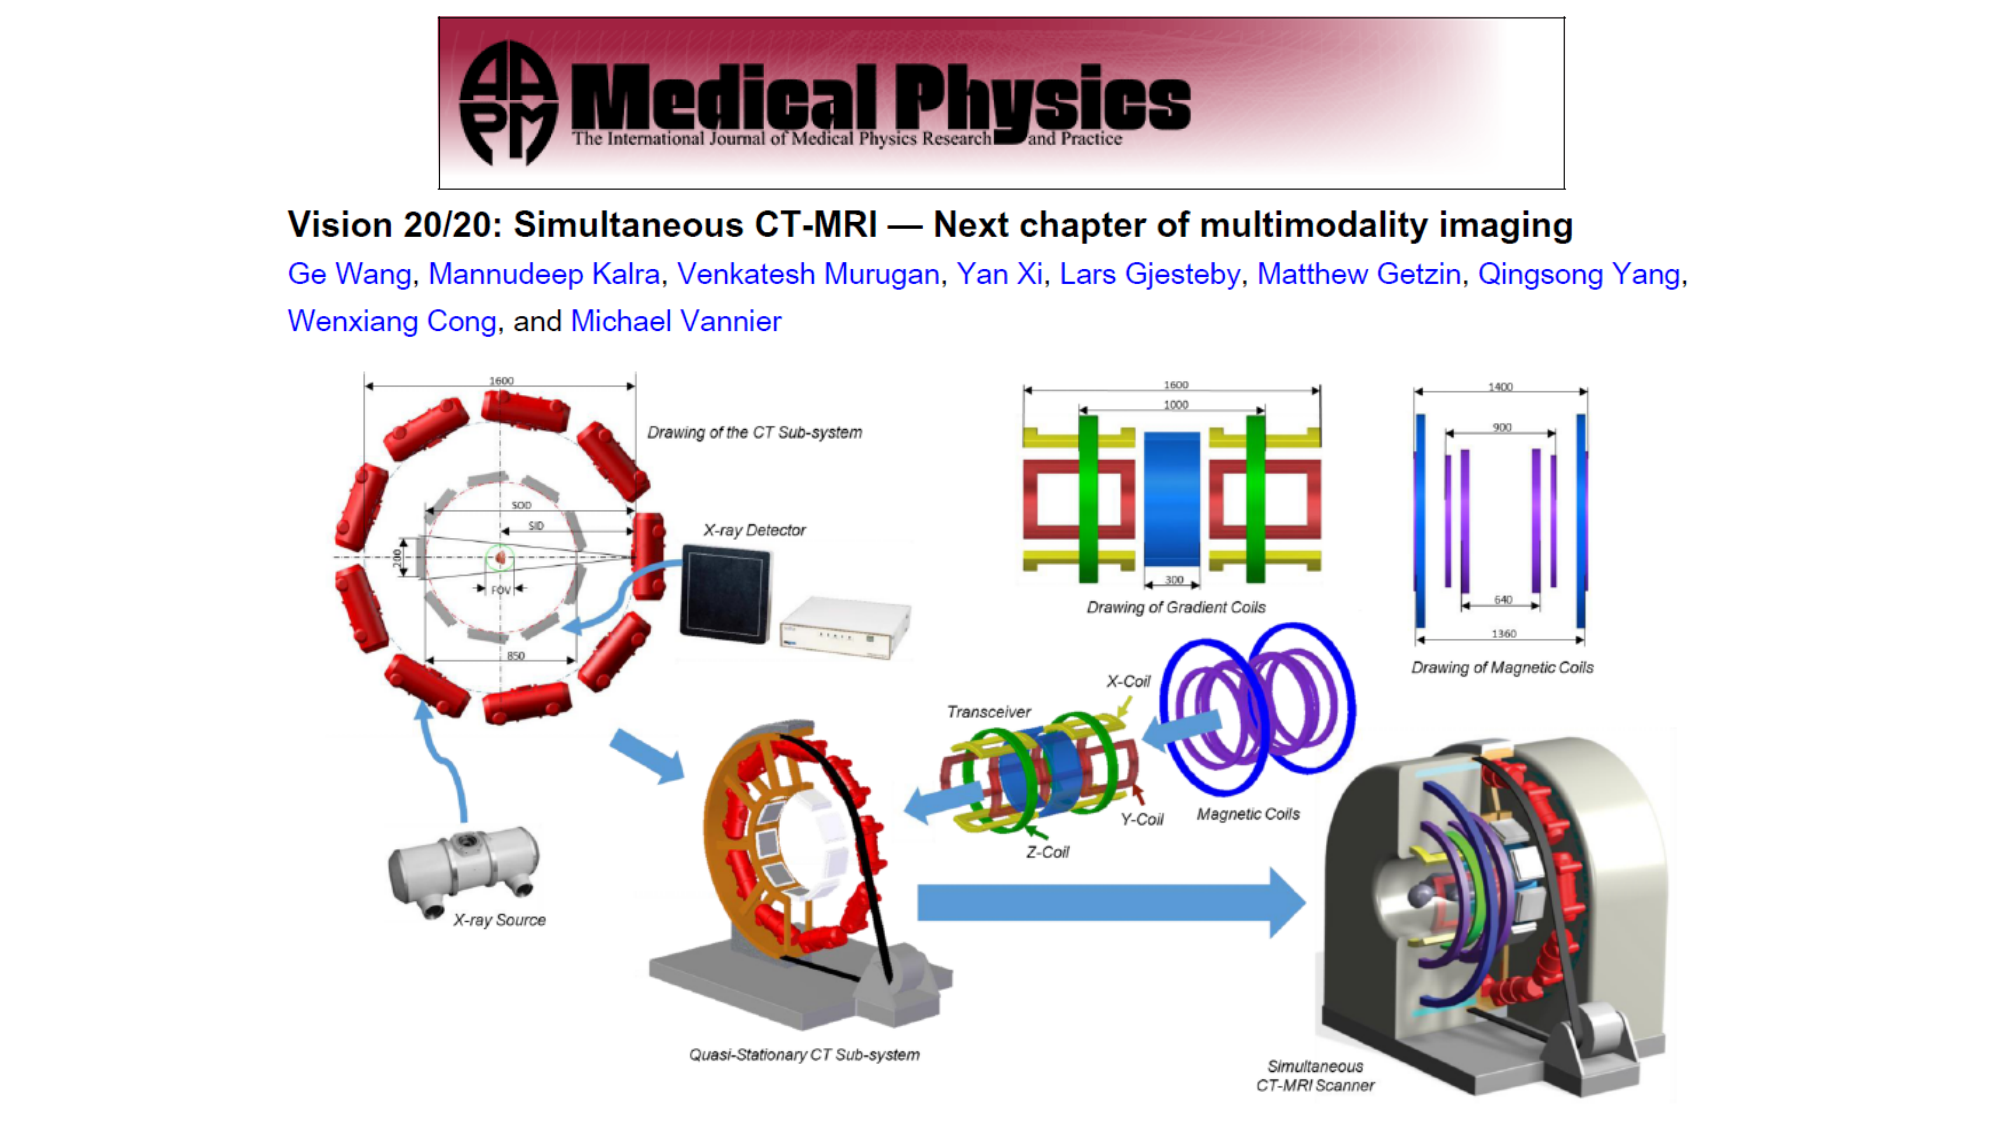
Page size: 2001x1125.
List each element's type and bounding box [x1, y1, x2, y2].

picture [249, 0, 1741, 353]
picture [294, 351, 1695, 1120]
